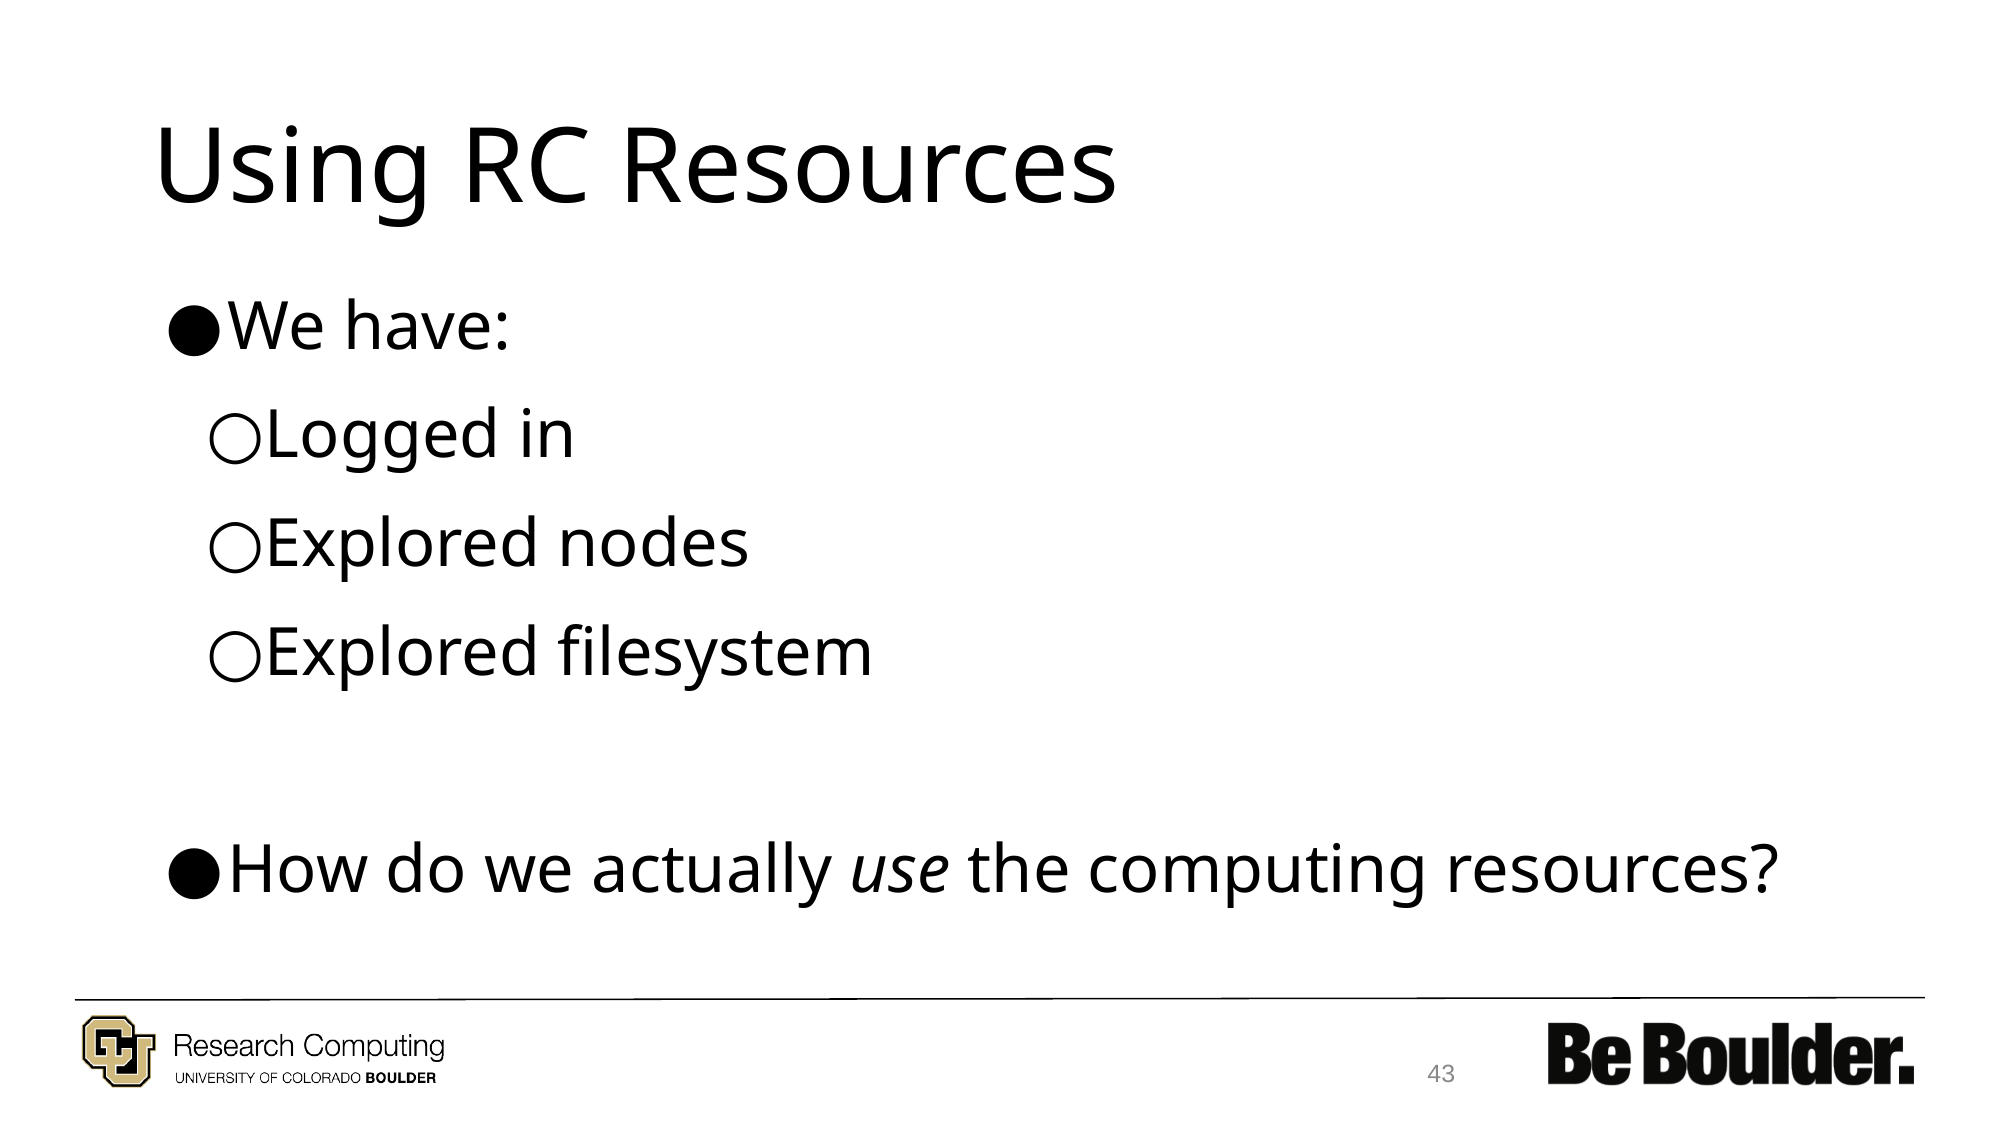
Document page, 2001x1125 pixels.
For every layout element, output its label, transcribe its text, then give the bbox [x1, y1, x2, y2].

list We have: Logged in Explored nodes Explored filesystem How do we actually use the computing resources? [137, 262, 1863, 946]
slide_number 43 [1412, 1042, 1525, 1103]
title Using RC Resources [137, 59, 1863, 262]
picture [81, 1015, 444, 1088]
picture [1524, 1015, 1938, 1088]
